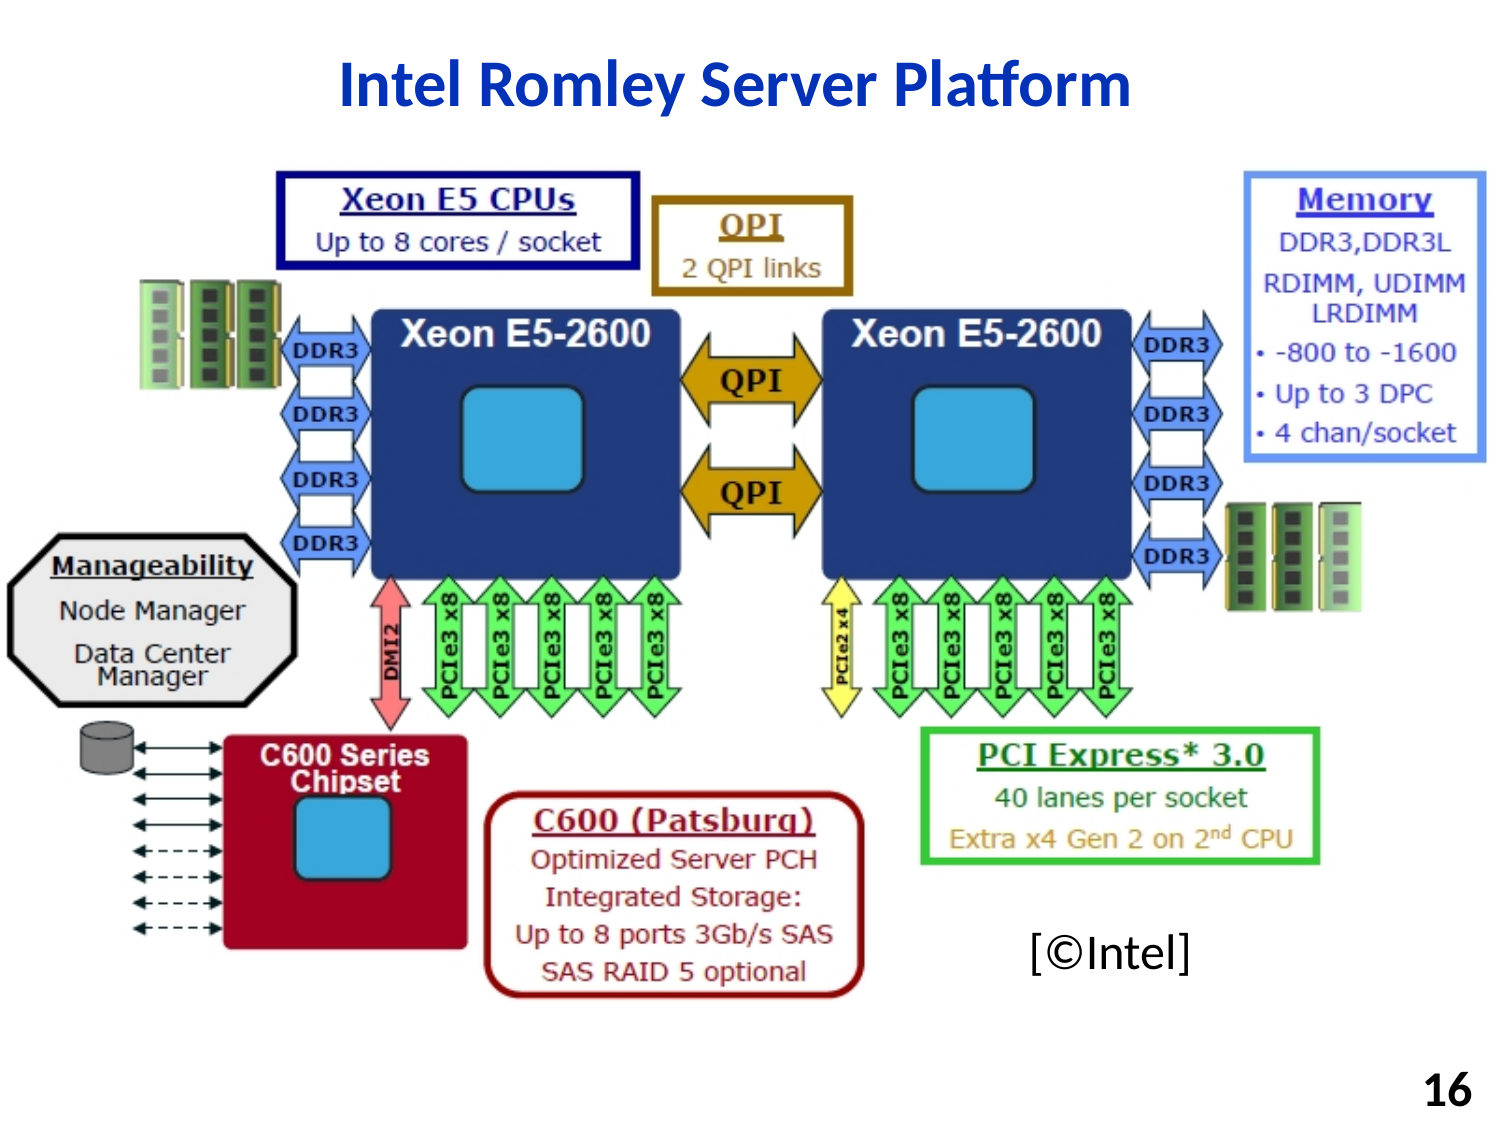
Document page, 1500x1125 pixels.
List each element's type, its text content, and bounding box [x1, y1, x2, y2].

slide_number 16 [1174, 1062, 1488, 1111]
picture [0, 162, 1500, 1017]
title Intel Romley Server Platform [137, 24, 1335, 147]
